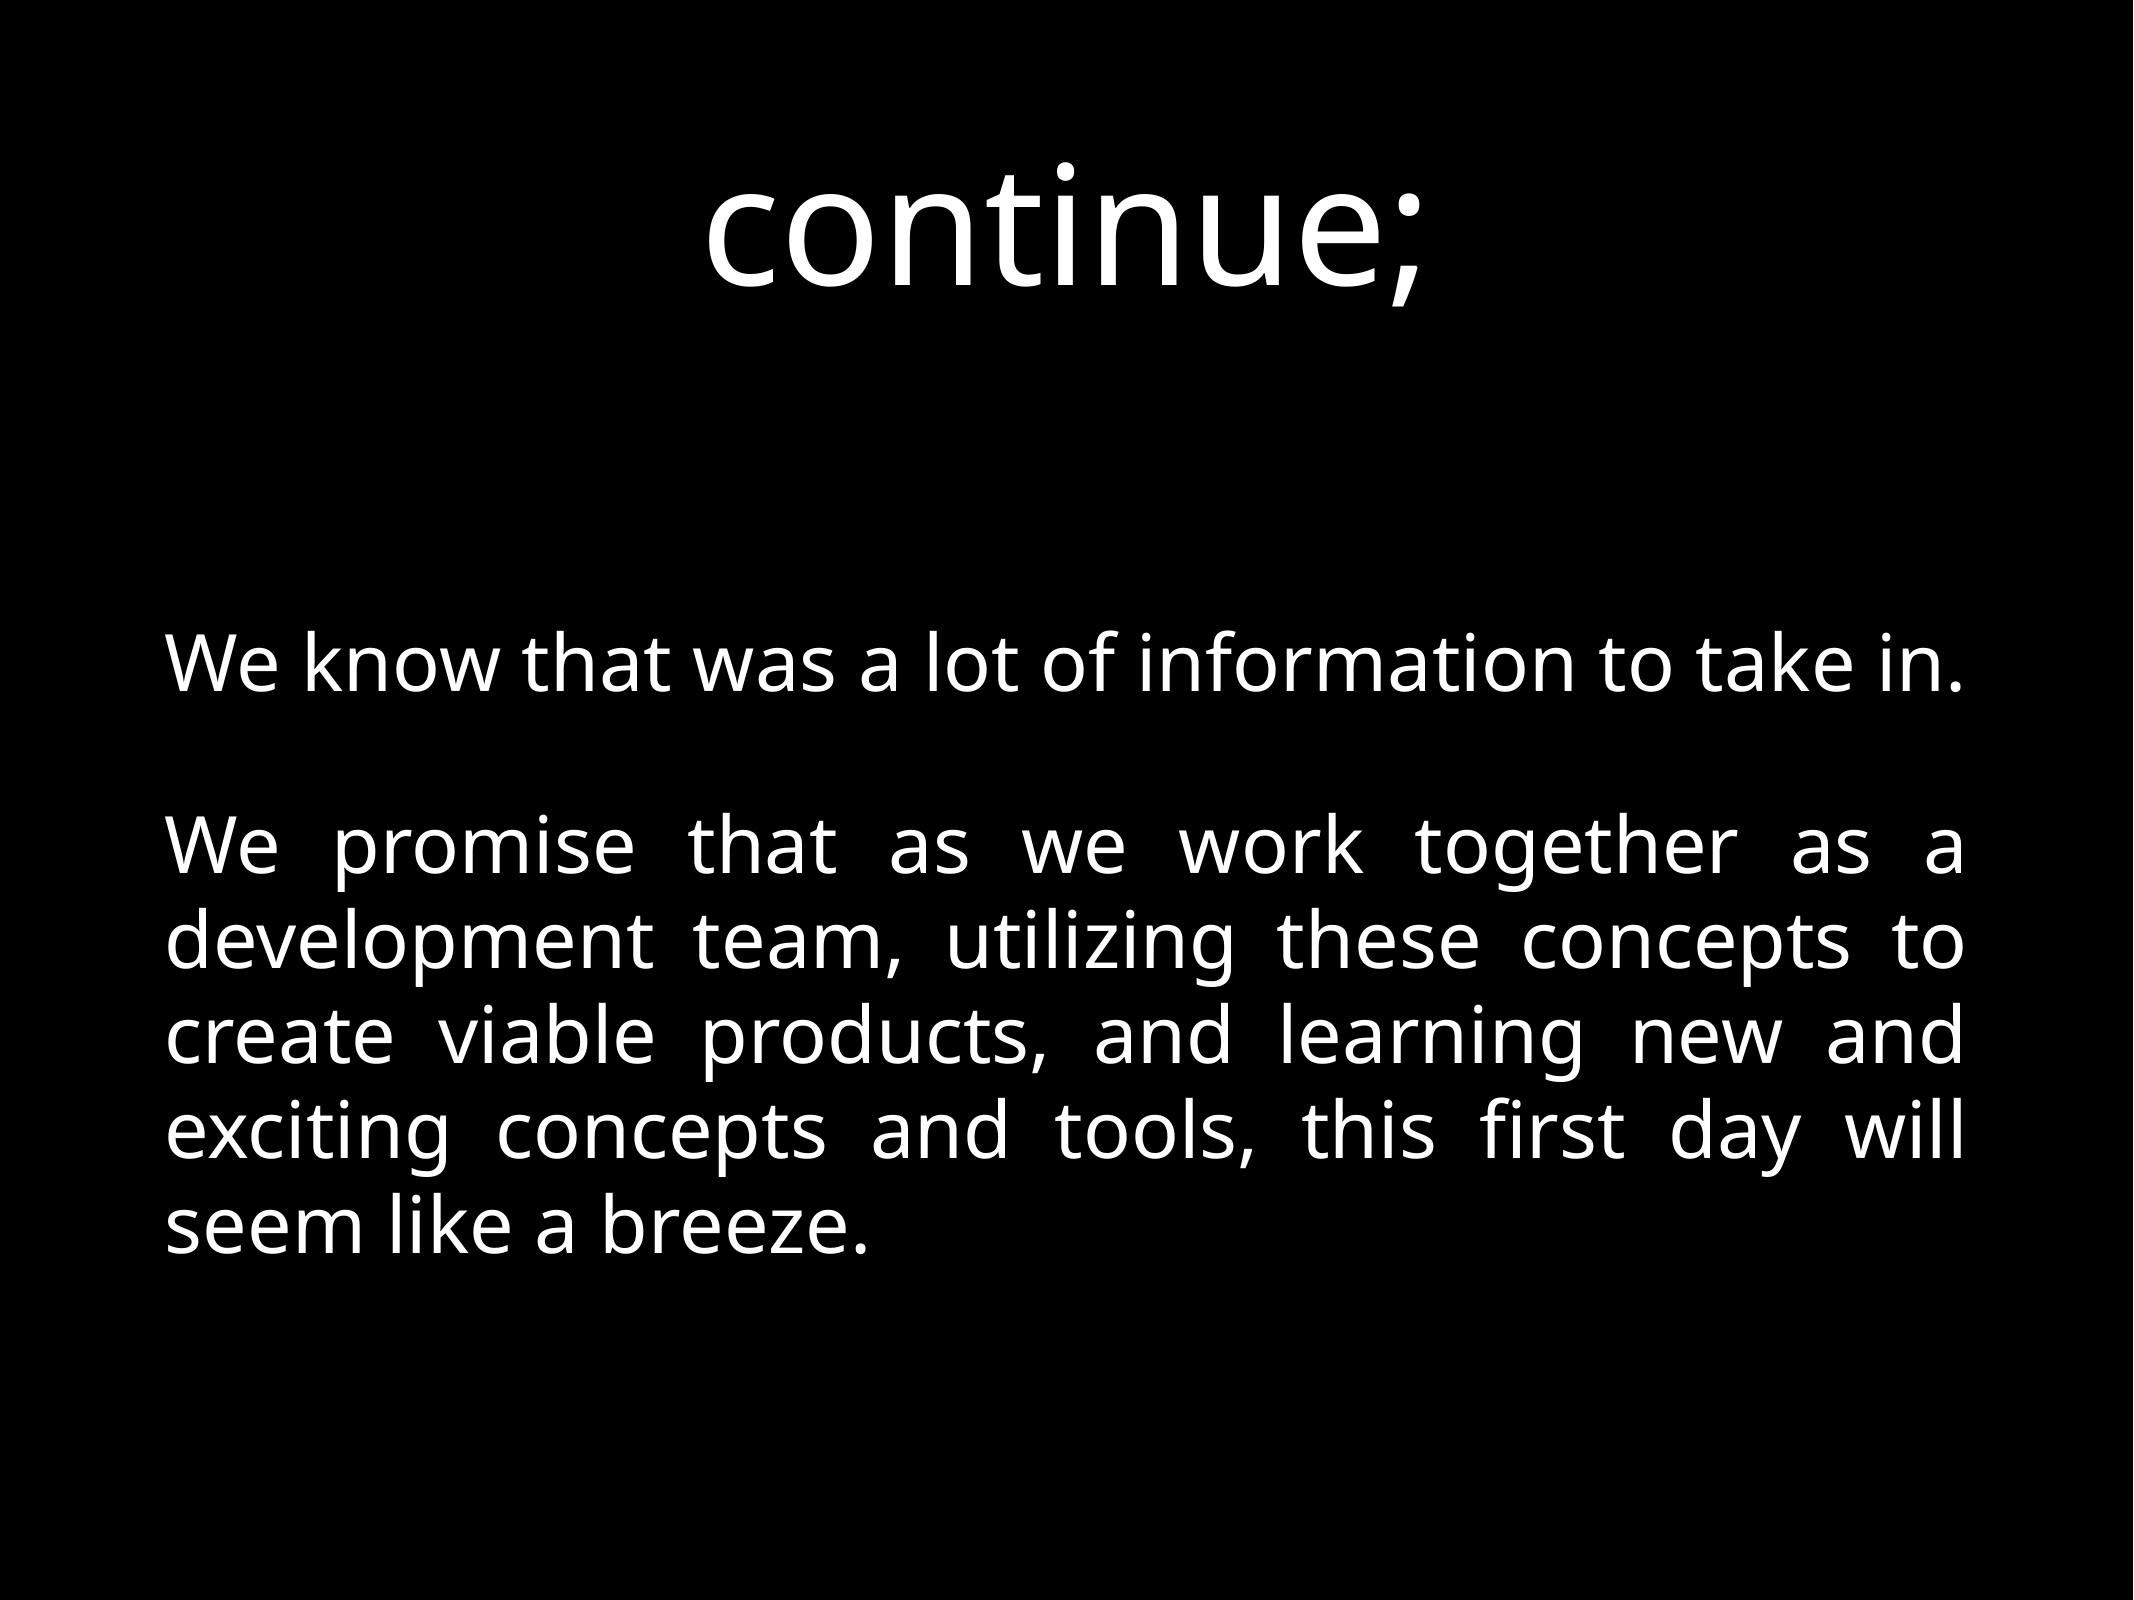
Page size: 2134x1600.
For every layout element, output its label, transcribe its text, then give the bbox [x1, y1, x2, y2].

title continue; [155, 41, 1978, 397]
list We know that was a lot of information to take in. We promise that as we work together as a development team, utilizing these concepts to create viable products, and learning new and exciting concepts and tools, this first day will seem like a breeze. [155, 424, 1978, 1457]
